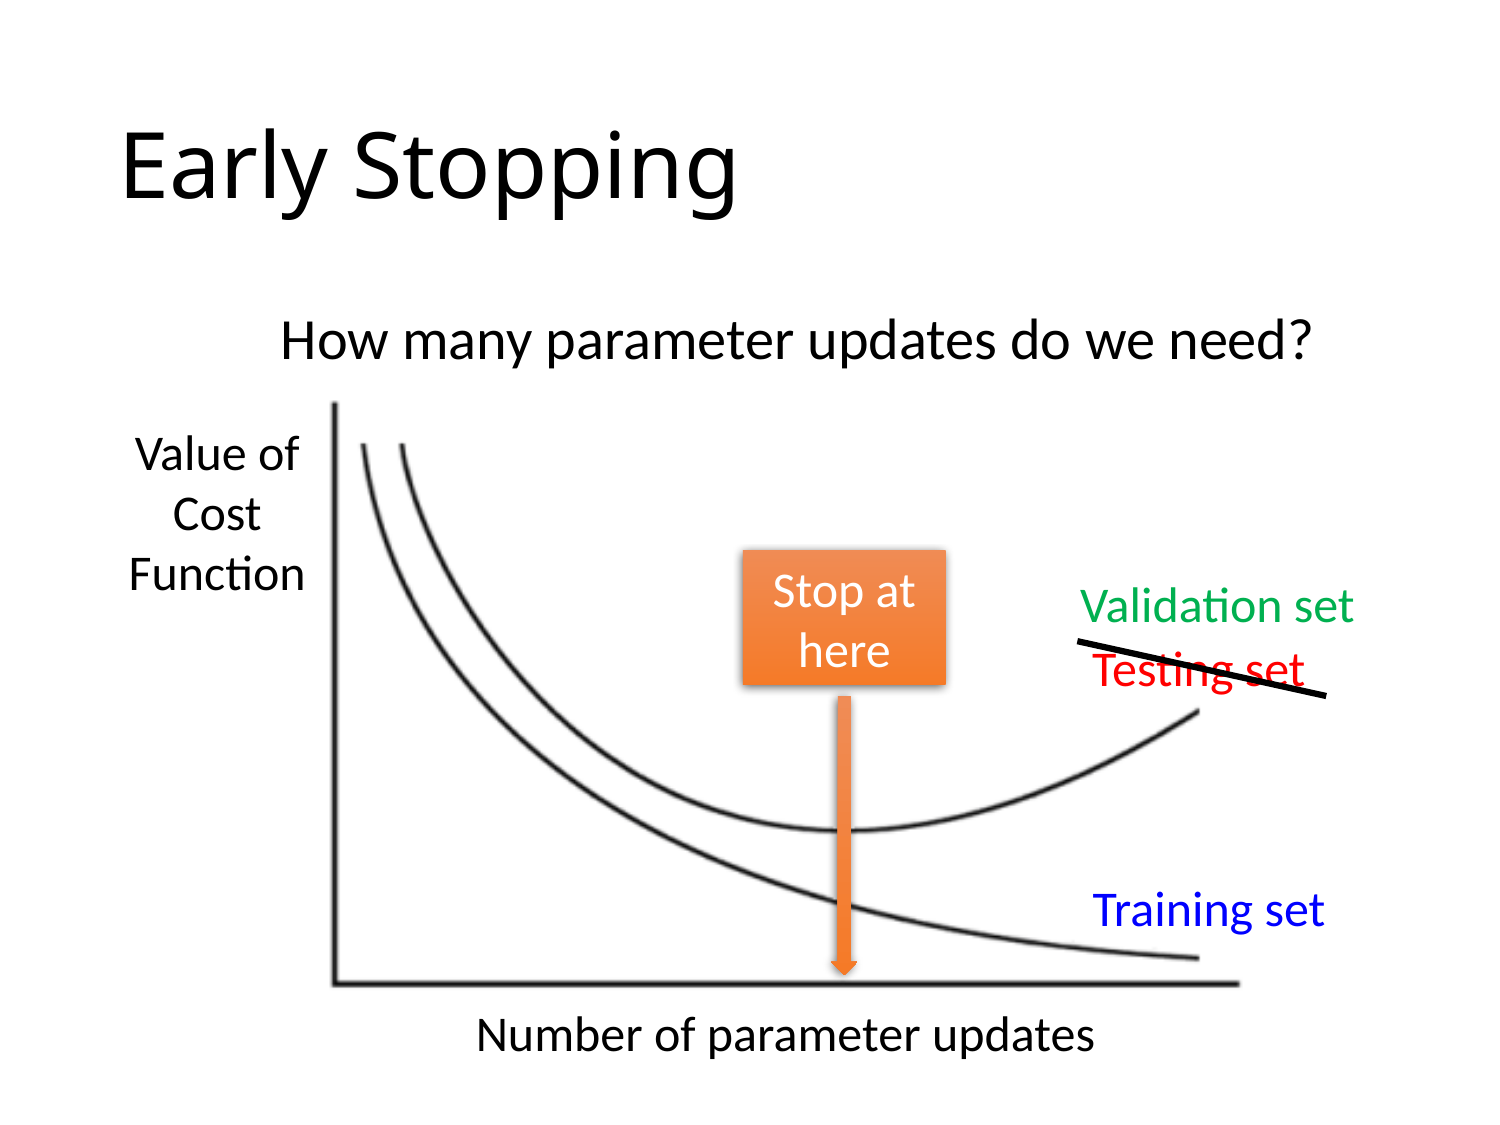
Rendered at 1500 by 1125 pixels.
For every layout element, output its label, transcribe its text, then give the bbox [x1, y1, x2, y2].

text_box Value of Cost Function [74, 413, 307, 608]
text_box Testing set [1264, 628, 1397, 704]
title Early Stopping [103, 59, 1397, 278]
text_box Number of parameter updates [434, 1007, 1137, 1069]
text_box How many parameter updates do we need? [219, 293, 1377, 379]
text_box Training set [1264, 868, 1397, 944]
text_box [1077, 641, 1327, 696]
picture [307, 385, 1264, 1007]
text_box Validation set [1264, 565, 1385, 641]
